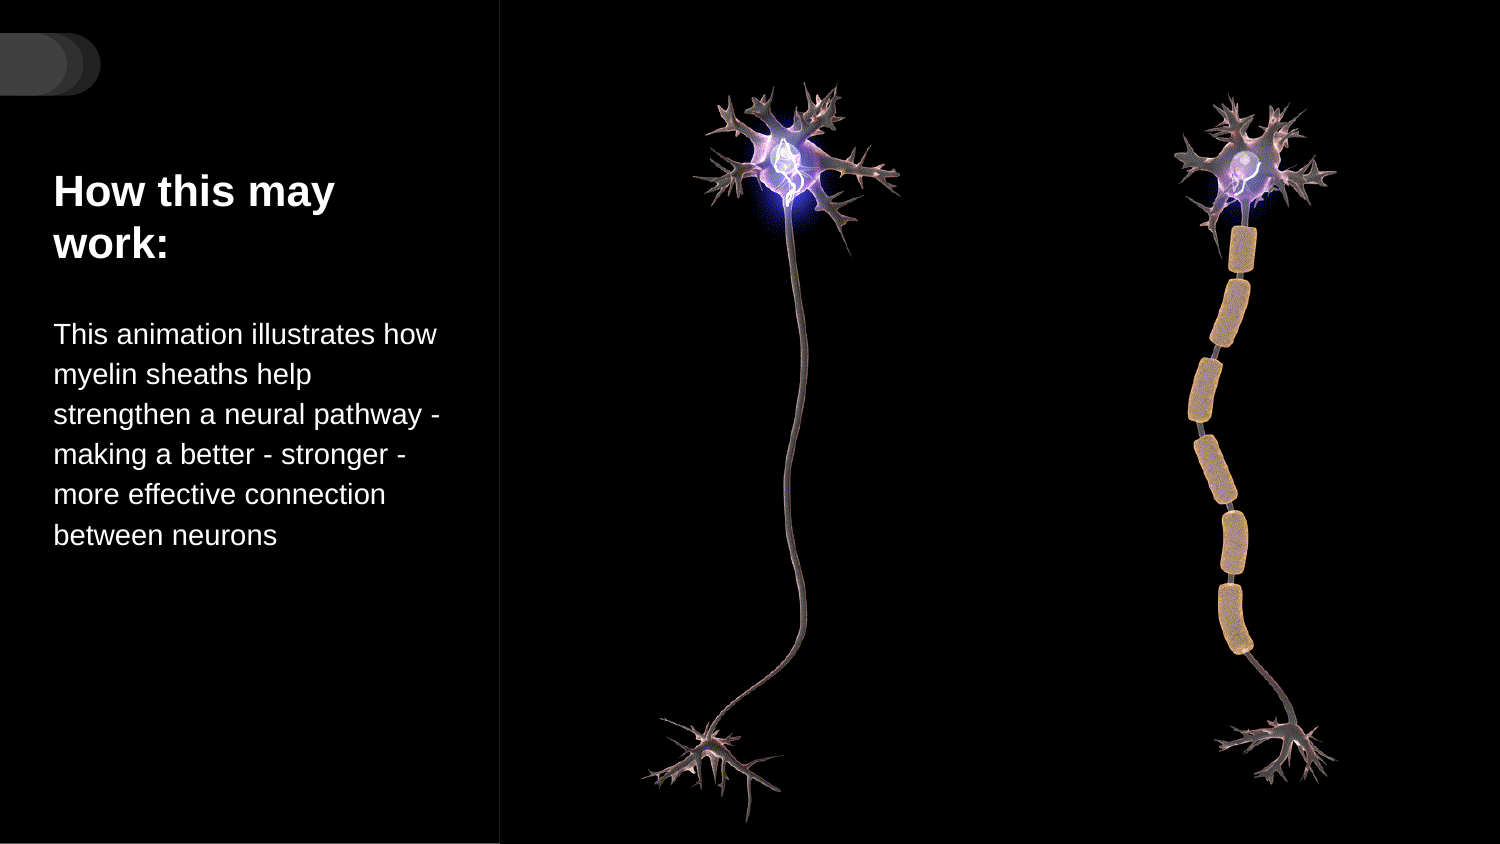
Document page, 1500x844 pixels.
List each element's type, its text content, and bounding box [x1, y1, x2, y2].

title How this may work: [38, 136, 460, 283]
list This animation illustrates how myelin sheaths help strengthen a neural pathway - making a better - stronger - more effective connection between neurons [38, 294, 460, 784]
picture [499, 0, 1500, 844]
